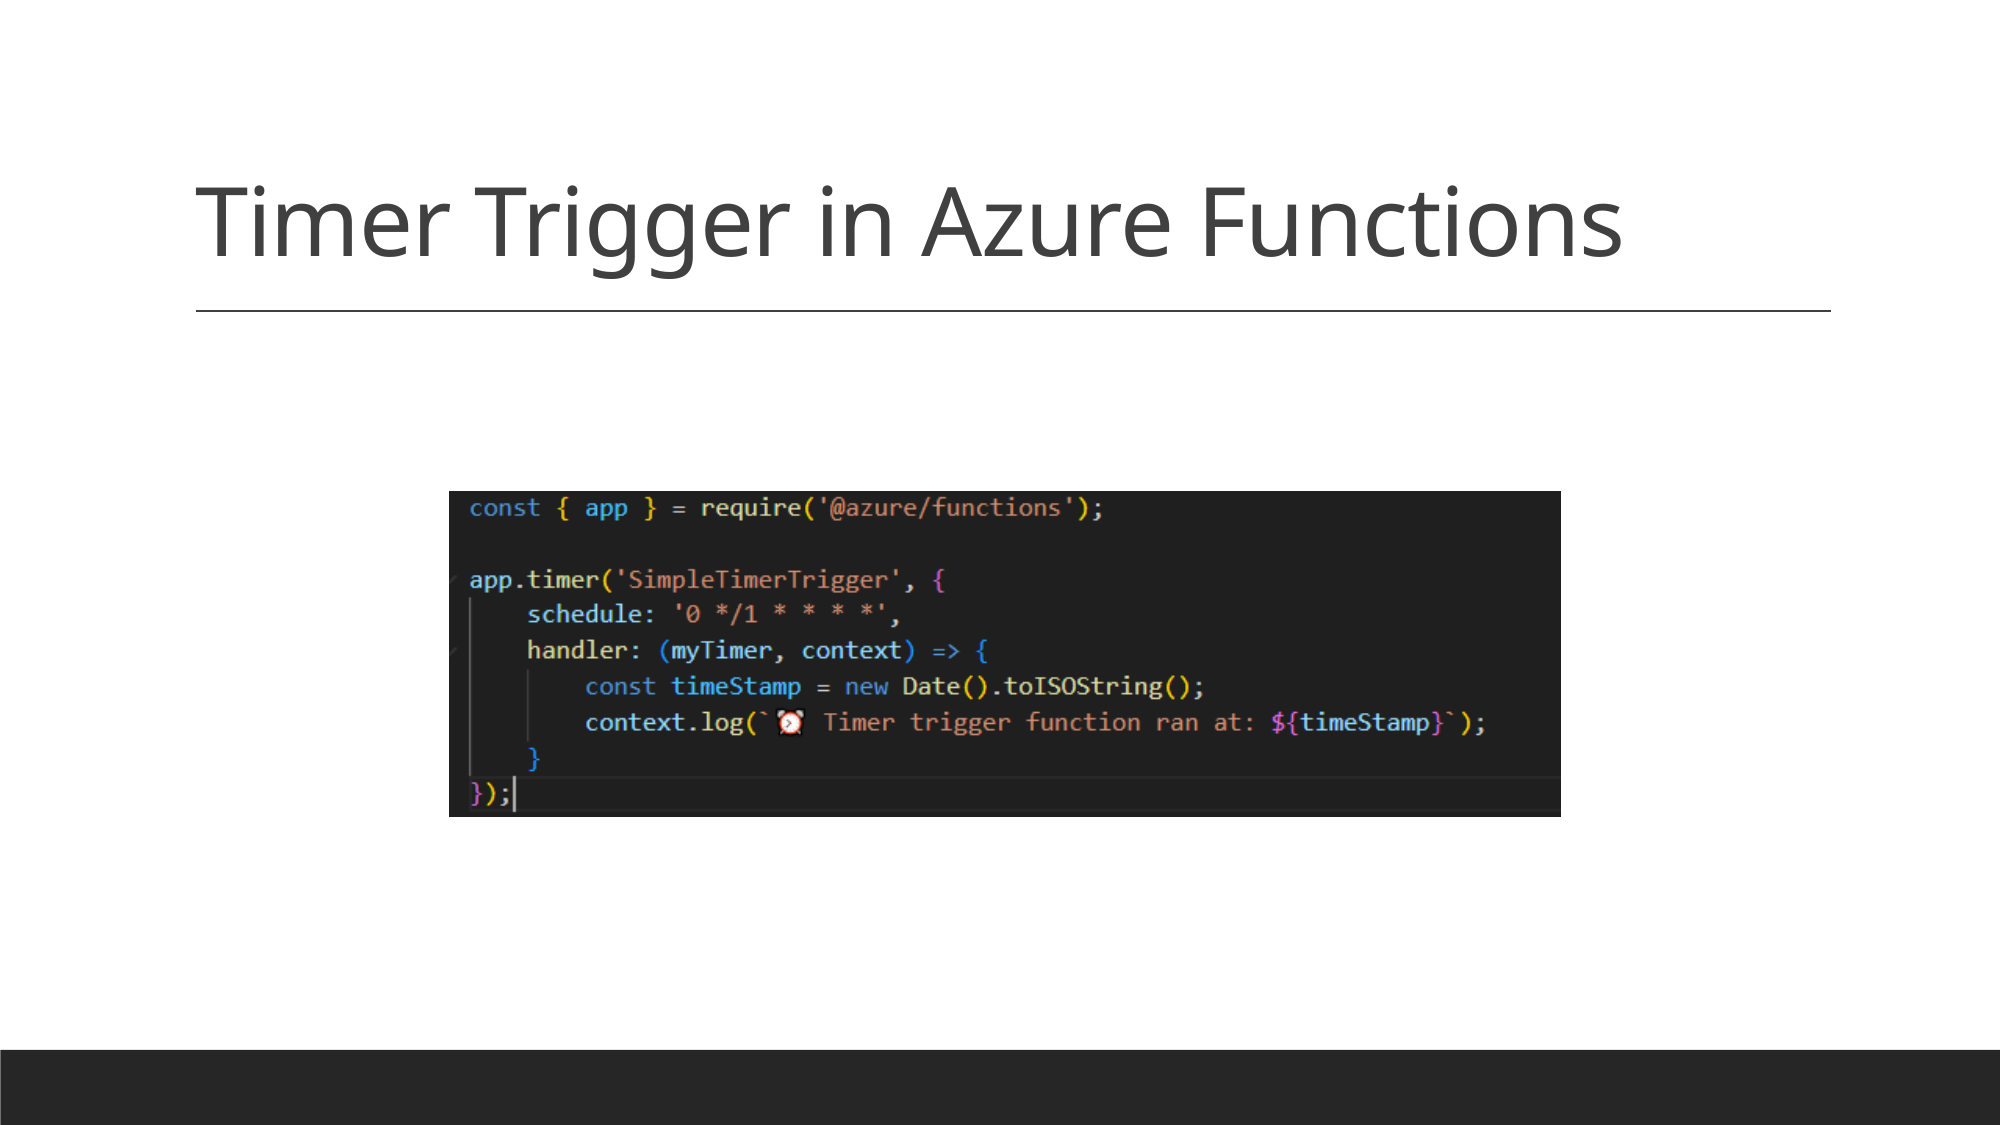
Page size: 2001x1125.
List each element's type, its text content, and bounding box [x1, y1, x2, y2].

title Timer Trigger in Azure Functions [180, 47, 1830, 285]
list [448, 491, 1561, 818]
